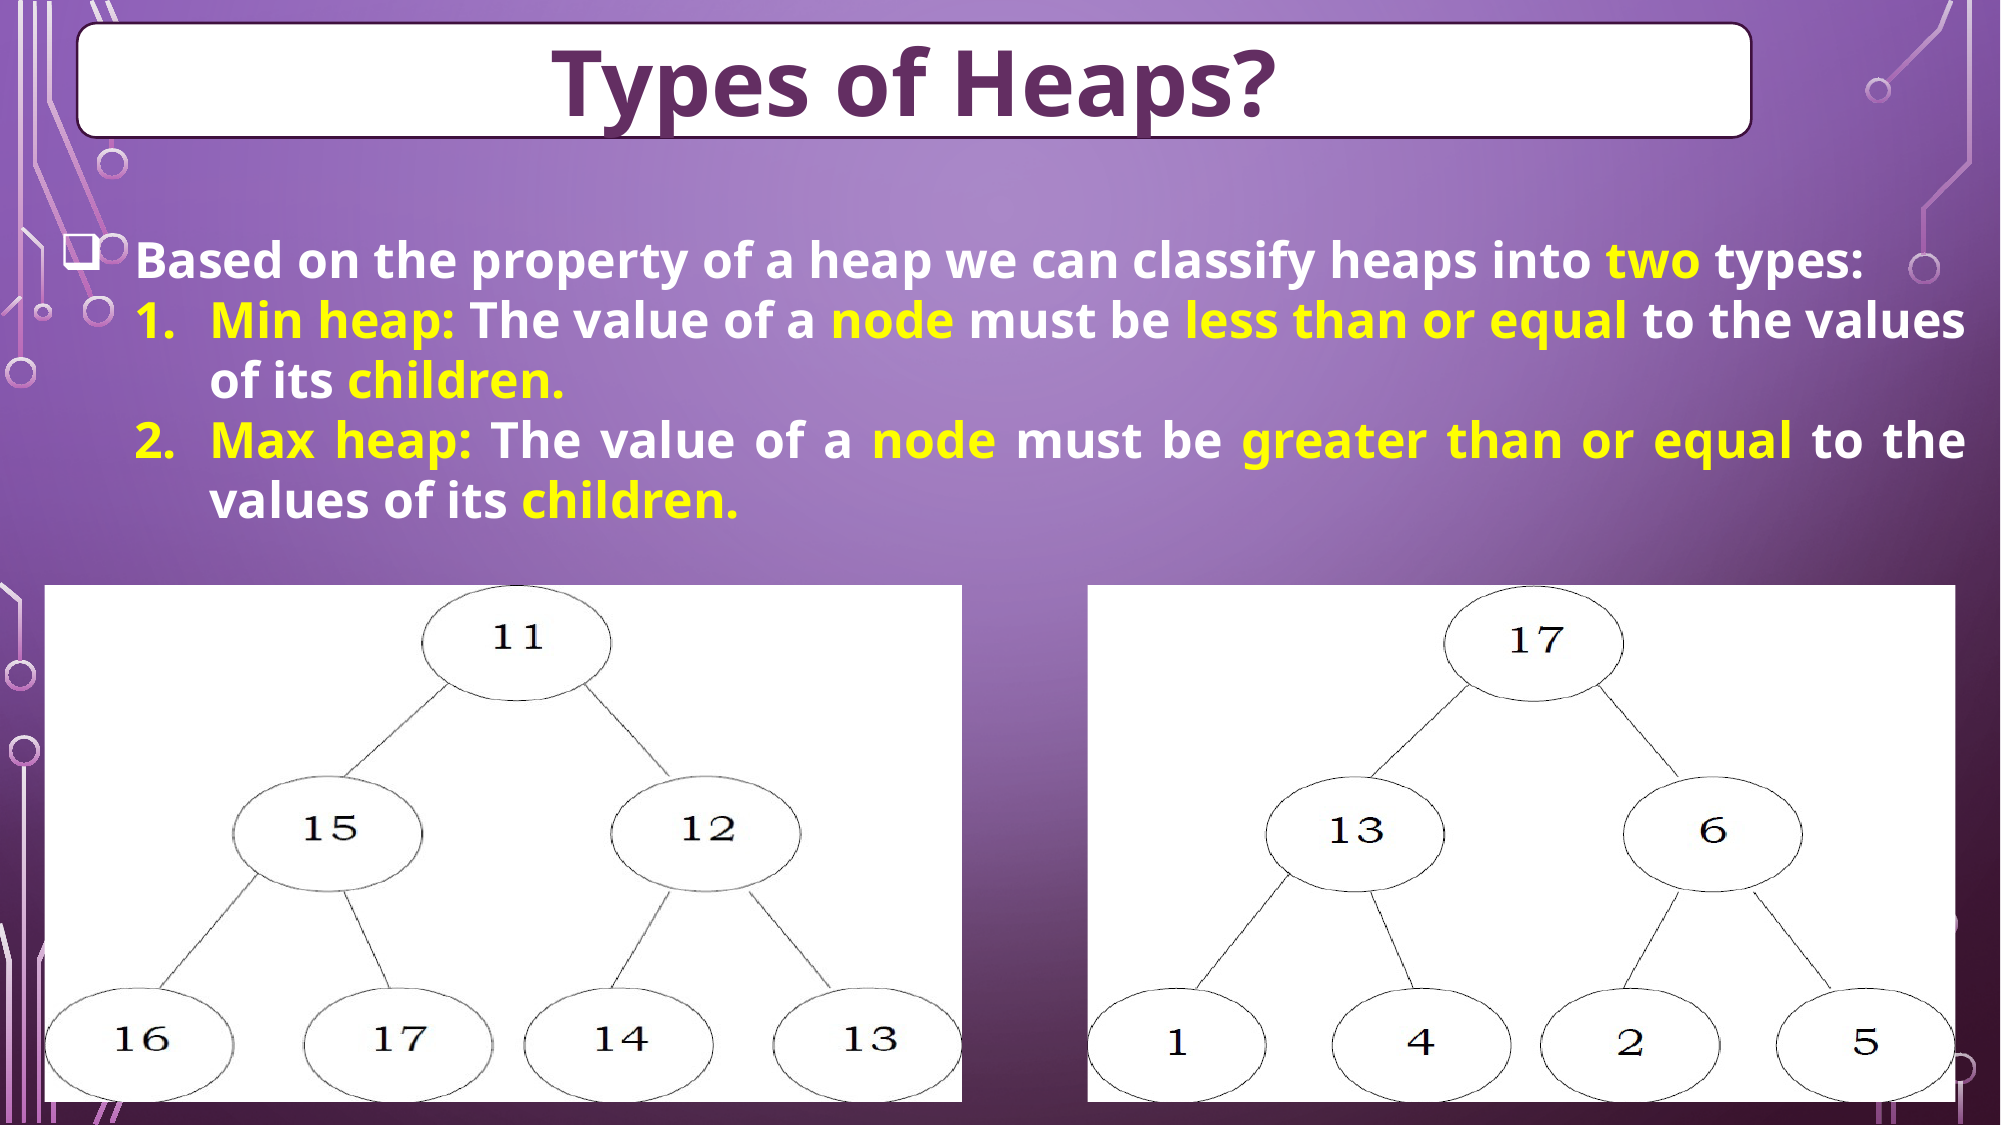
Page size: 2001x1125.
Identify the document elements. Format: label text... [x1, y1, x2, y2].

picture [1087, 584, 1956, 1102]
text_box Types of Heaps? [75, 21, 1753, 139]
text_box Based on the property of a heap we can classify heaps into two types: Min heap: The value of a node must be less than or equal to the values of its children. Max heap: The value of a node must be greater than or equal to the values of its children. [44, 221, 1982, 537]
picture [44, 584, 963, 1102]
